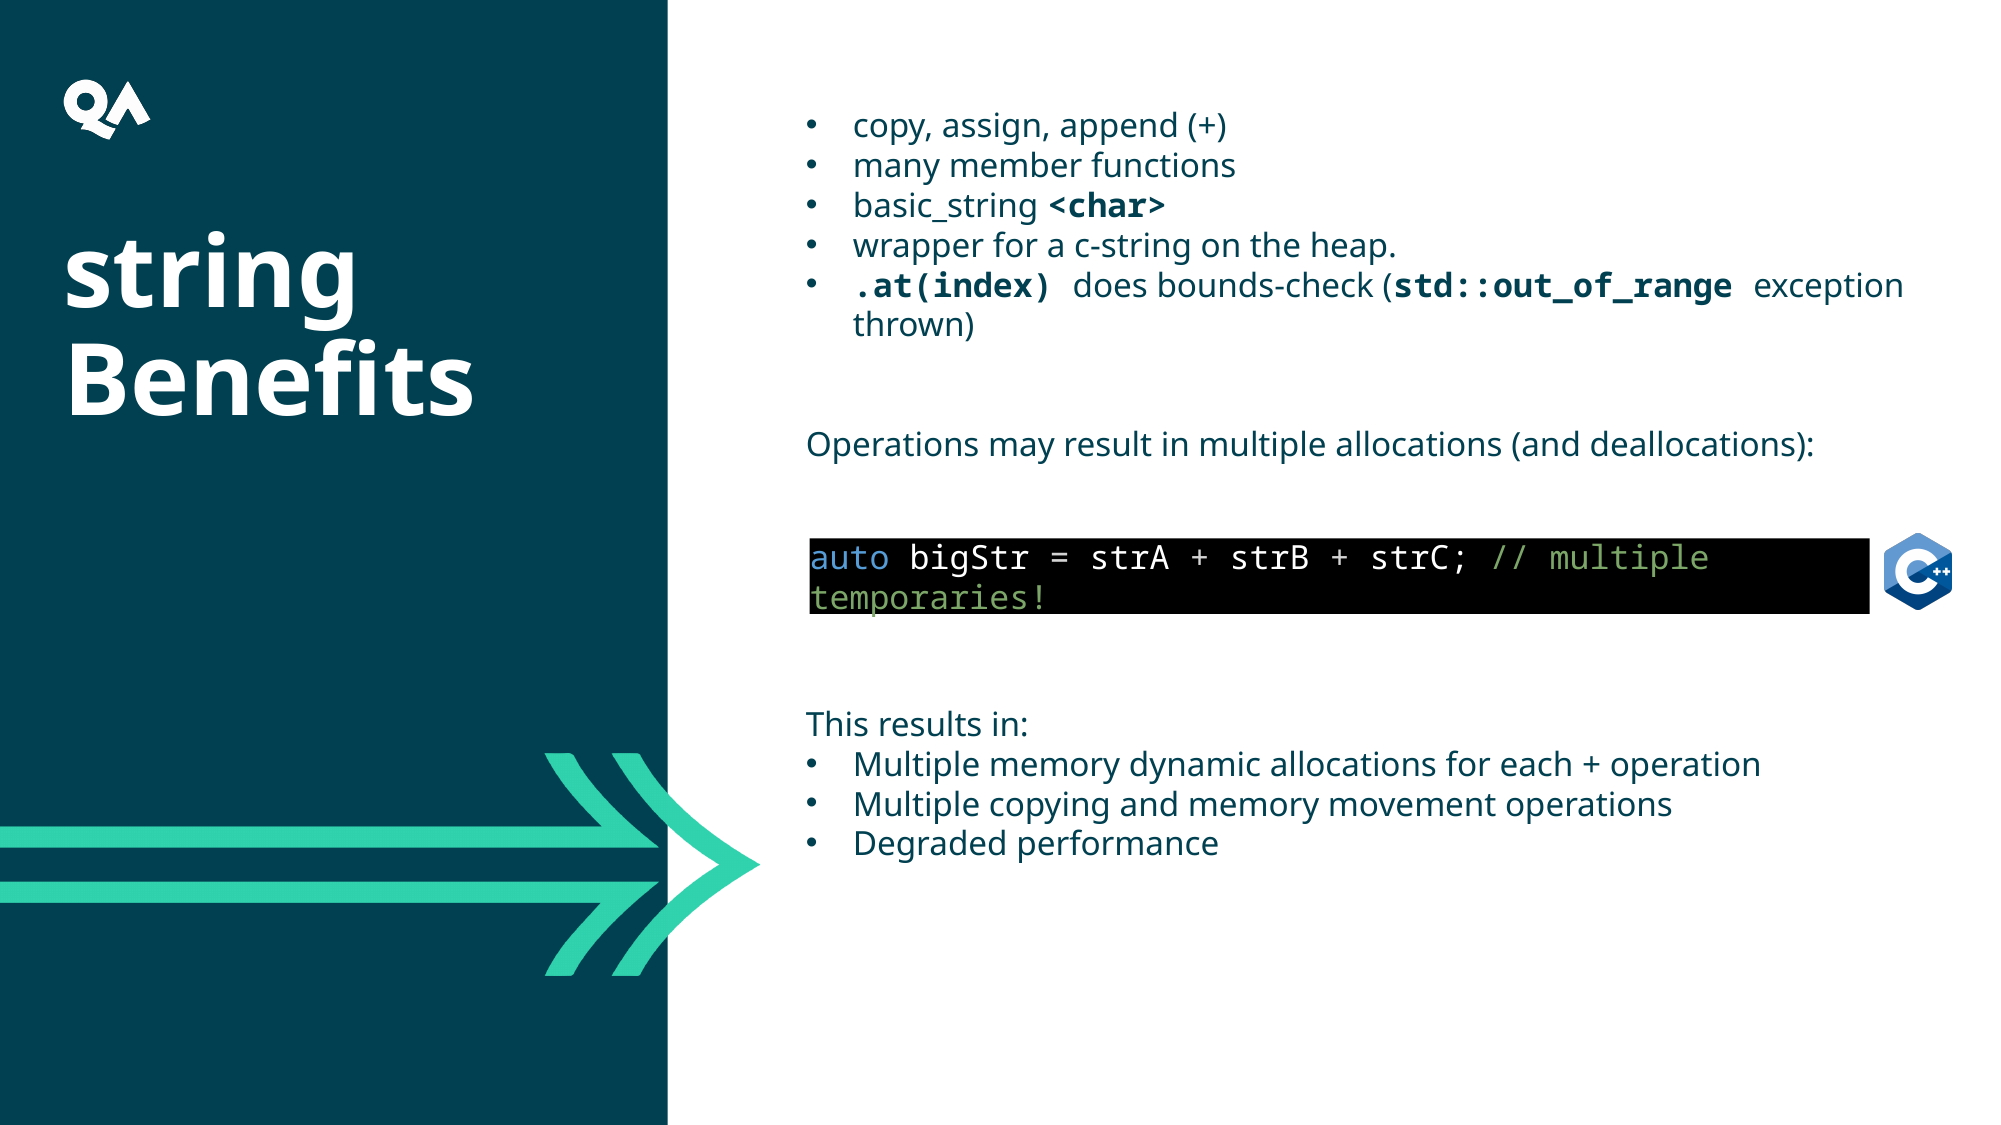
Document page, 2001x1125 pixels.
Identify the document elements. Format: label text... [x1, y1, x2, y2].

text_box copy, assign, append (+) many member functions basic_string <char> wrapper for a c-string on the heap. .at(index) does bounds-check (std::out_of_range exception thrown) Operations may result in multiple allocations (and deallocations): This results in: Multiple memory dynamic allocations for each + operation Multiple copying and memory movement operations Degraded performance [791, 96, 1937, 950]
picture [64, 80, 114, 139]
picture [1884, 533, 1952, 610]
picture [107, 83, 149, 124]
picture [0, 754, 657, 847]
picture [613, 727, 775, 995]
picture [0, 882, 657, 975]
list string Benefits [63, 221, 628, 673]
